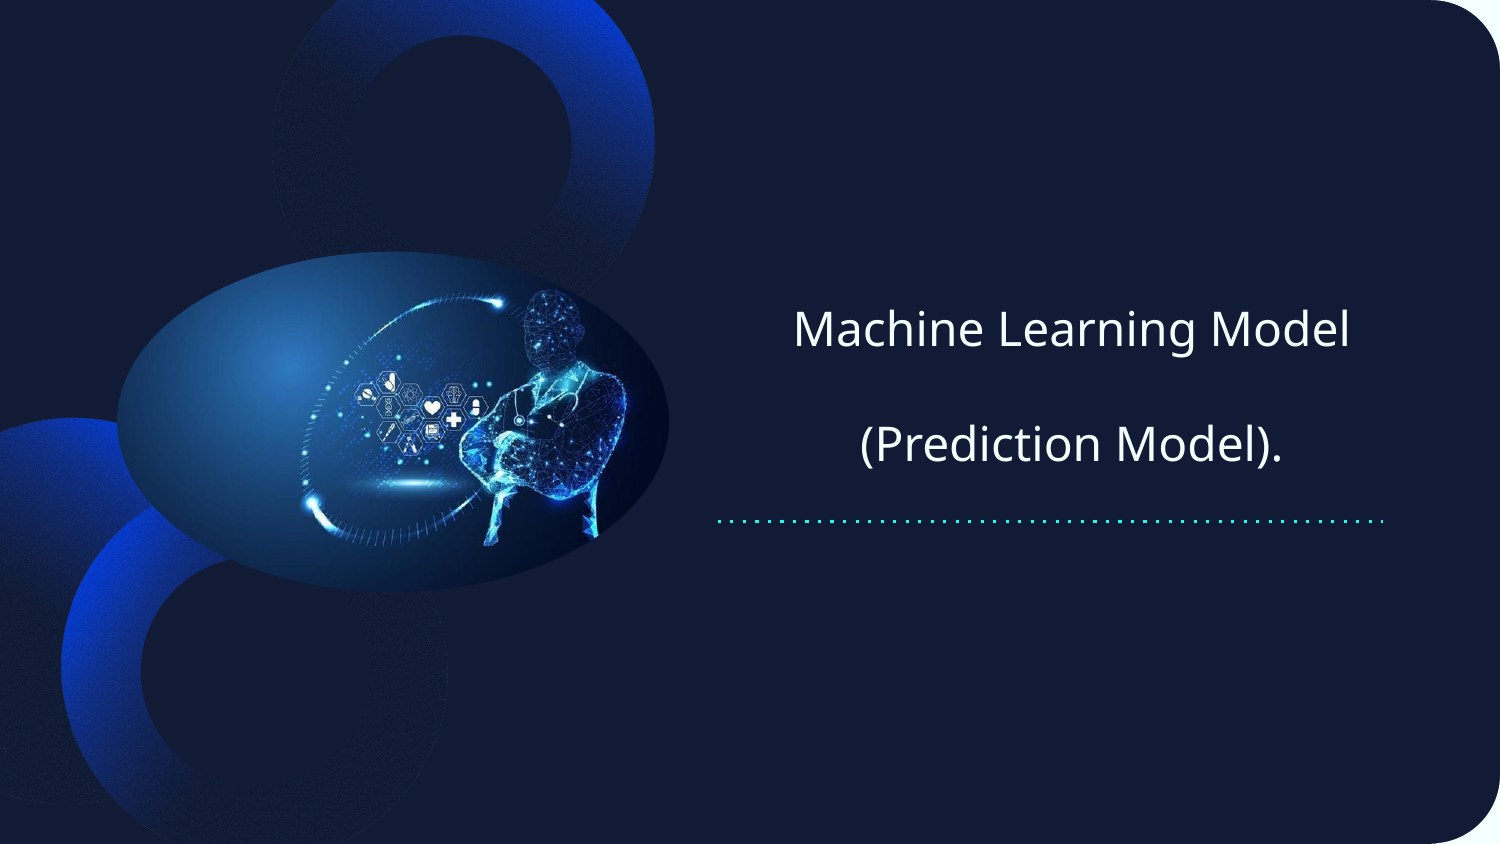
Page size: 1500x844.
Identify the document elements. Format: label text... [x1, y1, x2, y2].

picture [0, 0, 797, 844]
subtitle Machine Learning Model (Prediction Model). [761, 217, 1383, 487]
